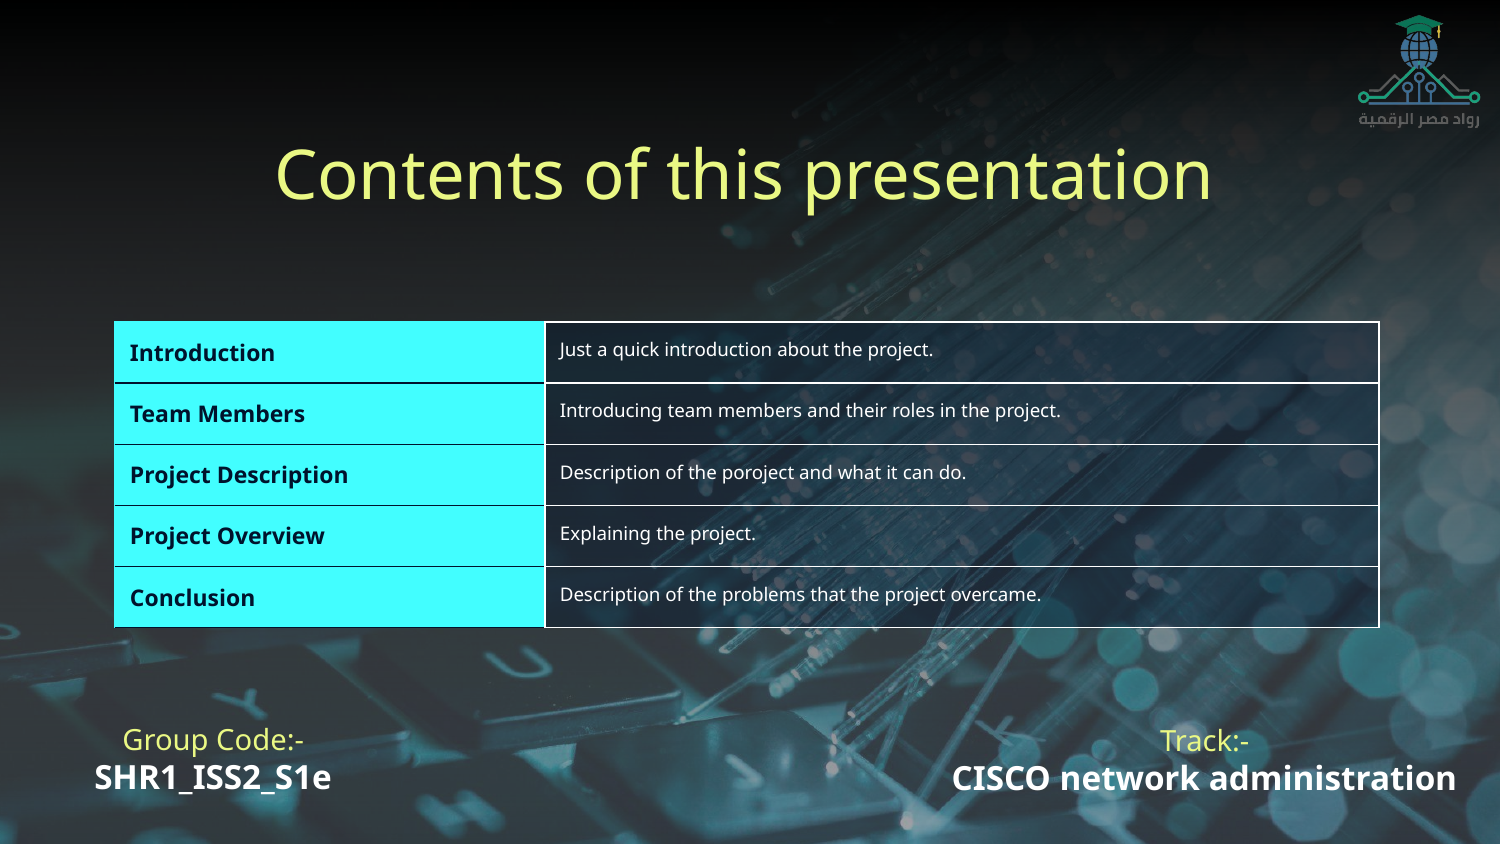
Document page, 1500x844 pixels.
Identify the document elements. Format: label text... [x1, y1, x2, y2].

table_cell Project Overview [116, 506, 544, 566]
table_cell Conclusion [116, 567, 544, 627]
picture [1335, 0, 1500, 161]
table_cell Project Description [116, 445, 544, 505]
table_cell Introducing team members and their roles in the project. [546, 384, 1378, 444]
text_box Track:- CISCO network administration [924, 719, 1485, 801]
text_box Group Code:- SHR1_ISS2_S1e [0, 717, 477, 799]
table_header Introduction [116, 323, 544, 382]
table_cell Team Members [116, 384, 544, 444]
table_cell Explaining the project. [546, 506, 1378, 566]
table_cell Description of the poroject and what it can do. [546, 445, 1378, 505]
title Contents of this presentation [112, 115, 1377, 205]
table_header Just a quick introduction about the project. [546, 323, 1378, 382]
table_cell Description of the problems that the project overcame. [546, 567, 1378, 627]
